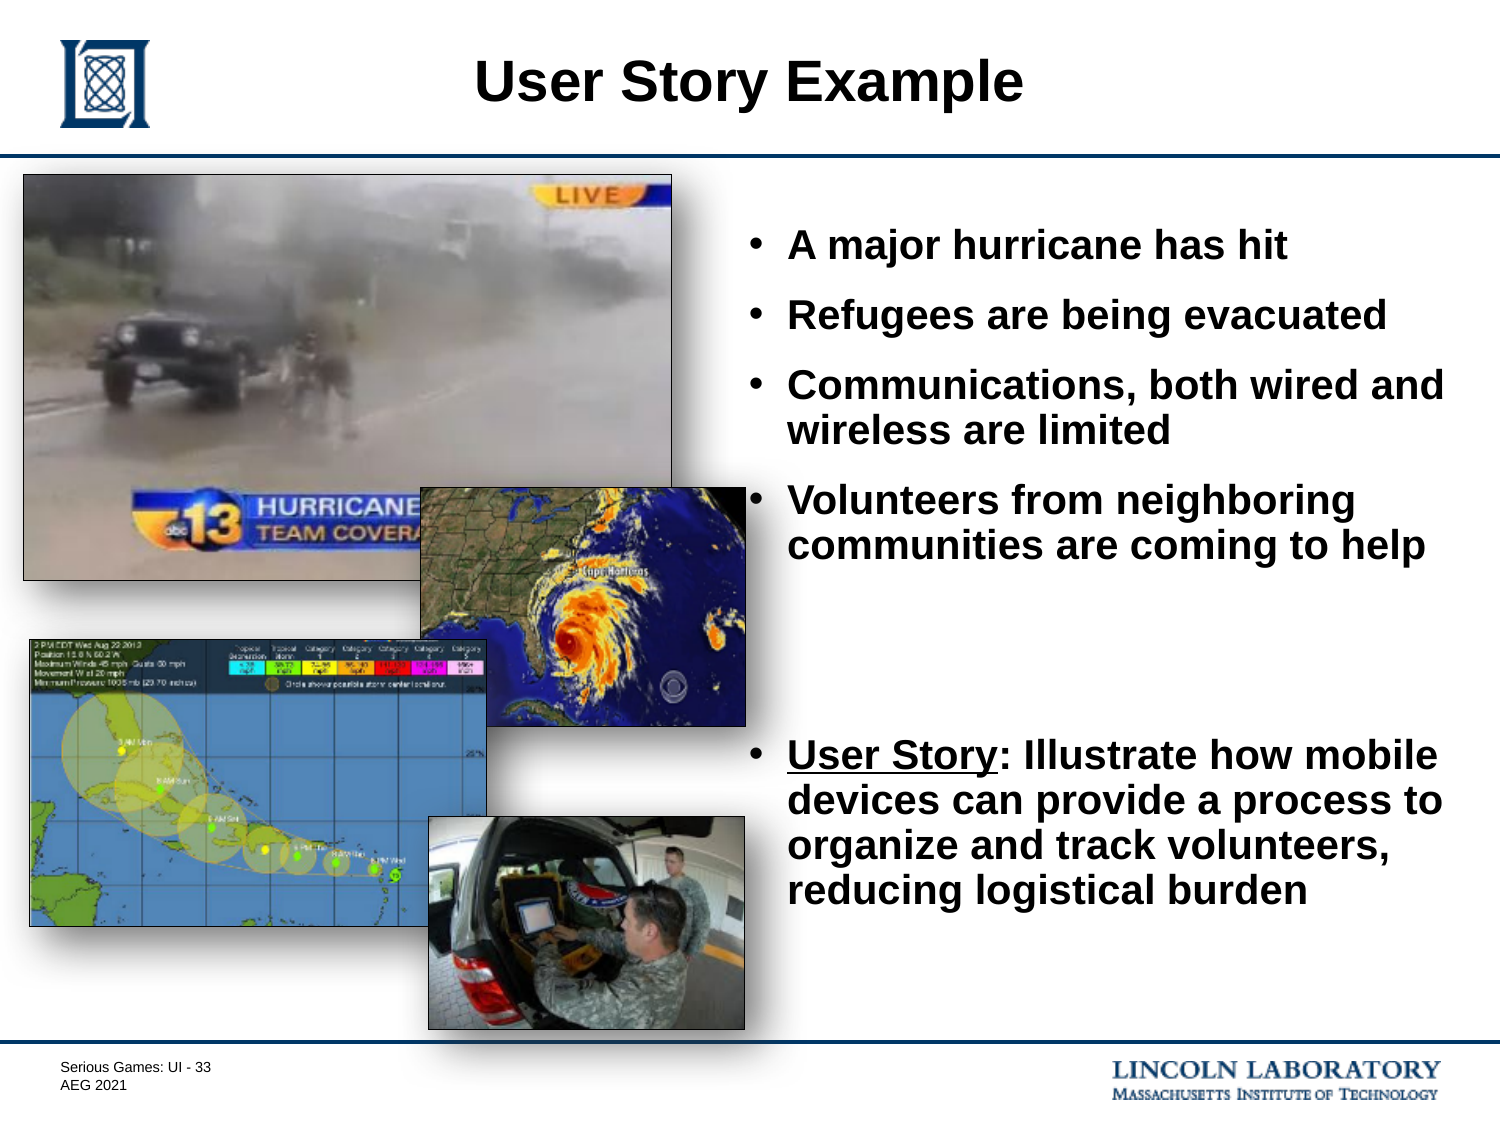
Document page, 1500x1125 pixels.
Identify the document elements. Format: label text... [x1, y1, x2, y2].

picture [60, 40, 150, 128]
title User Story Example [154, 16, 1346, 151]
picture [1111, 1061, 1441, 1100]
picture [23, 174, 746, 1030]
list A major hurricane has hit Refugees are being evacuated Communications, both wired and wireless are limited Volunteers from neighboring communities are coming to help User Story: Illustrate how mobile devices can provide a process to organize and track volunteers, reducing logistical burden [733, 216, 1477, 1009]
